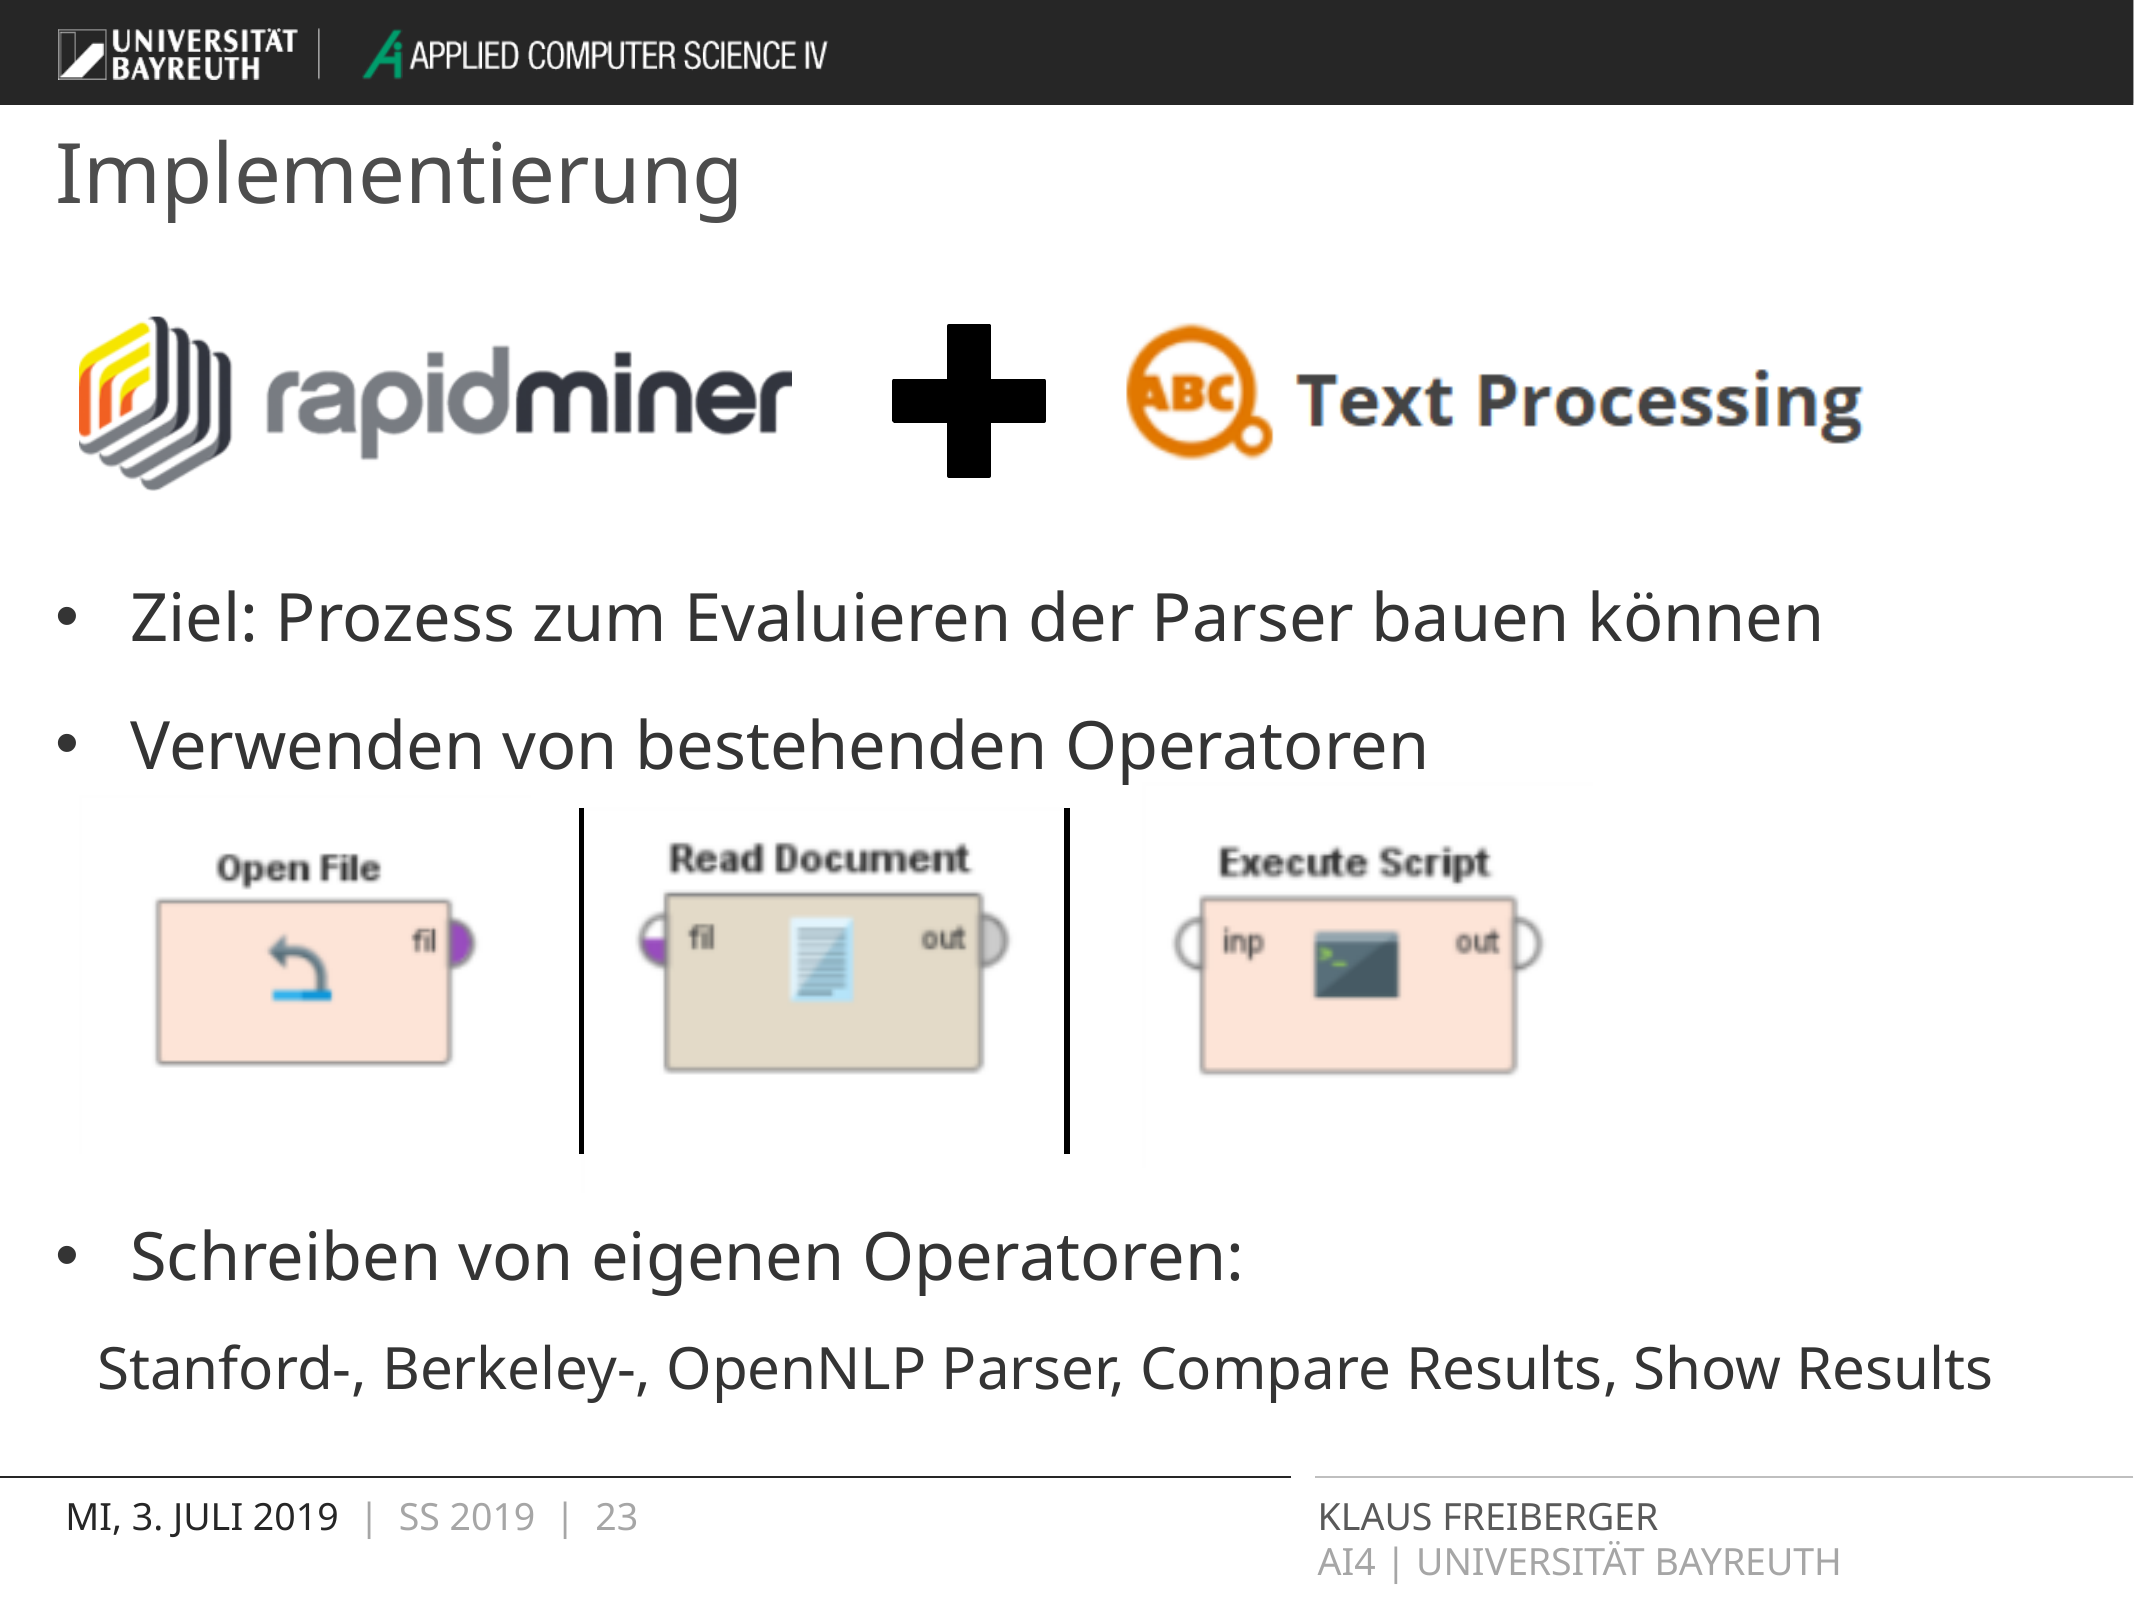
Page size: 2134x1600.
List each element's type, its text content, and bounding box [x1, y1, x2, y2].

title Implementierung [49, 107, 2040, 233]
picture [1142, 781, 1594, 1168]
picture [581, 807, 1064, 1194]
picture [1090, 302, 1883, 500]
list Ziel: Prozess zum Evaluieren der Parser bauen können Verwenden von bestehenden Operatoren Schreiben von eigenen Operatoren: Stanford-, Berkeley-, OpenNLP Parser, Compare Results, Show Results [49, 568, 2036, 1427]
picture [357, 27, 831, 82]
picture [79, 795, 531, 1155]
picture [79, 273, 792, 528]
picture [58, 28, 335, 80]
text_box [894, 325, 1045, 476]
